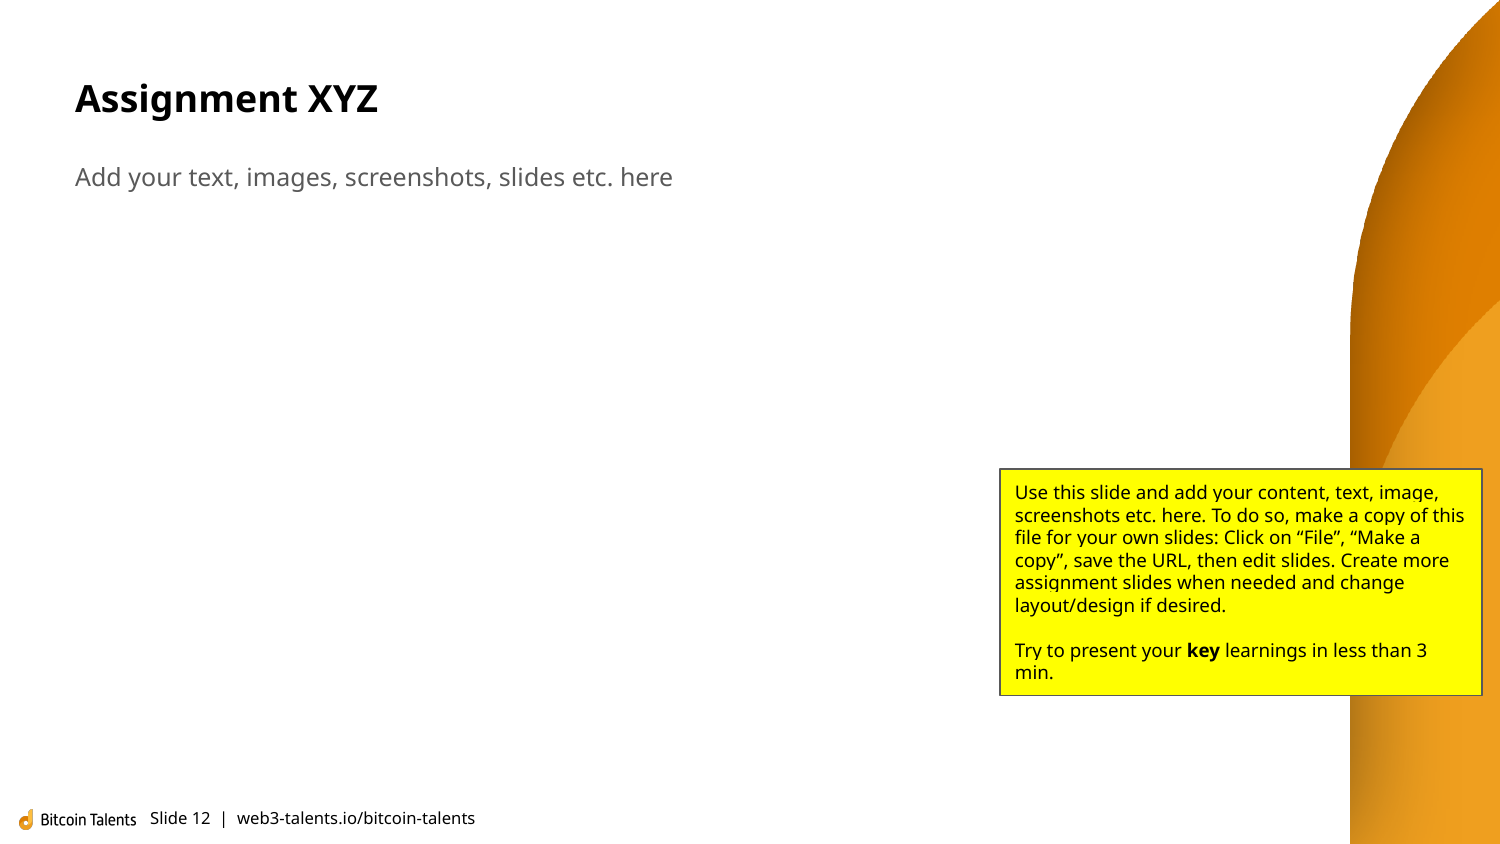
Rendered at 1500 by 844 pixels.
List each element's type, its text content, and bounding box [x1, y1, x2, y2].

text_box Use this slide and add your content, text, image, screenshots etc. here. To do so, make a copy of this file for your own slides: Click on “File”, “Make a copy”, save the URL, then edit slides. Create more assignment slides when needed and change layout/design if desired. Try to present your key learnings in less than 3 min. [1275, 468, 1482, 696]
title Assignment XYZ [75, 75, 1275, 157]
list Add your text, images, screenshots, slides etc. here [75, 157, 1275, 770]
picture [0, 0, 1500, 844]
